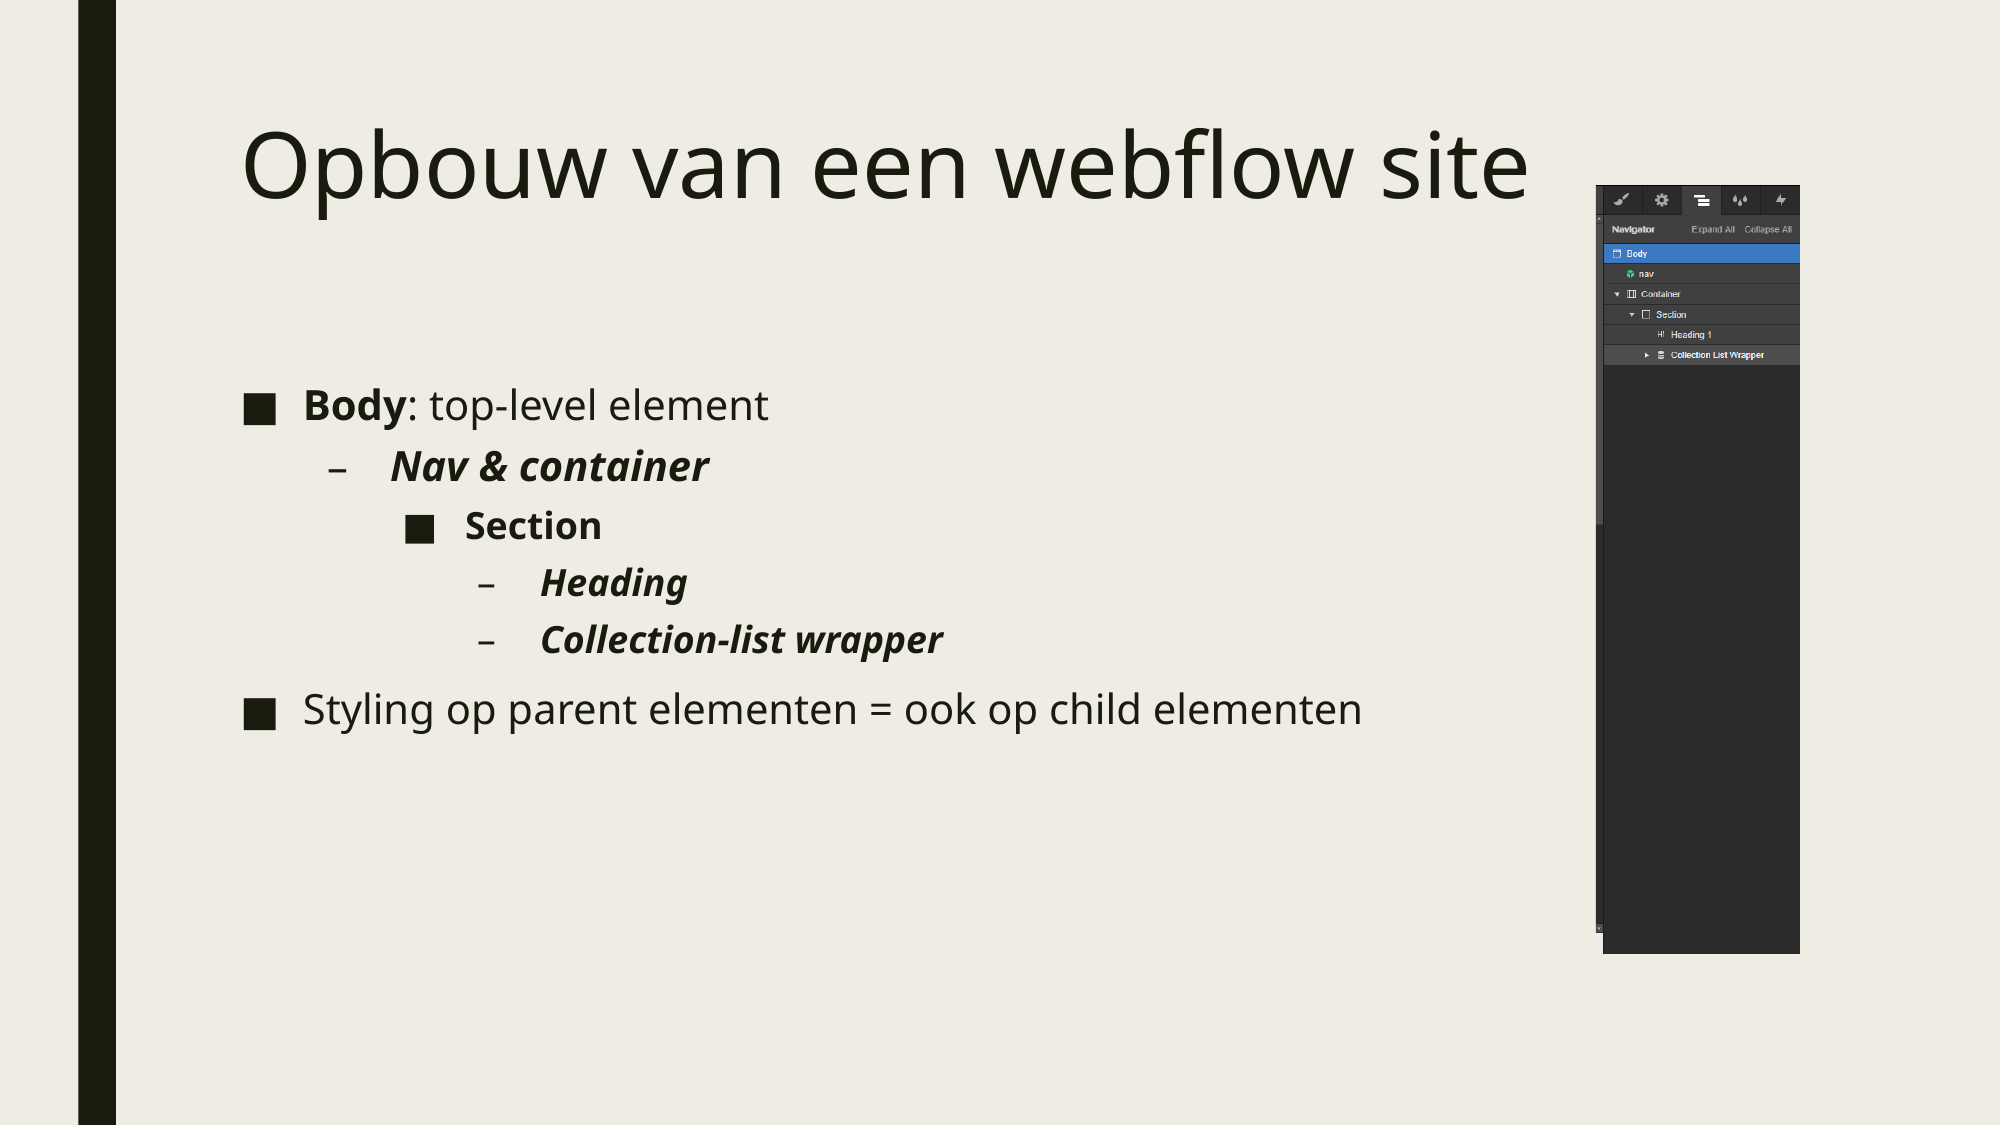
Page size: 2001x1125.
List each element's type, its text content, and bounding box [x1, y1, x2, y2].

picture [1595, 185, 1800, 954]
list Body: top-level element Nav & container Section Heading Collection-list wrapper Styling op parent elementen = ook op child elementen [225, 375, 1800, 963]
title Opbouw van een webflow site [225, 112, 1800, 357]
